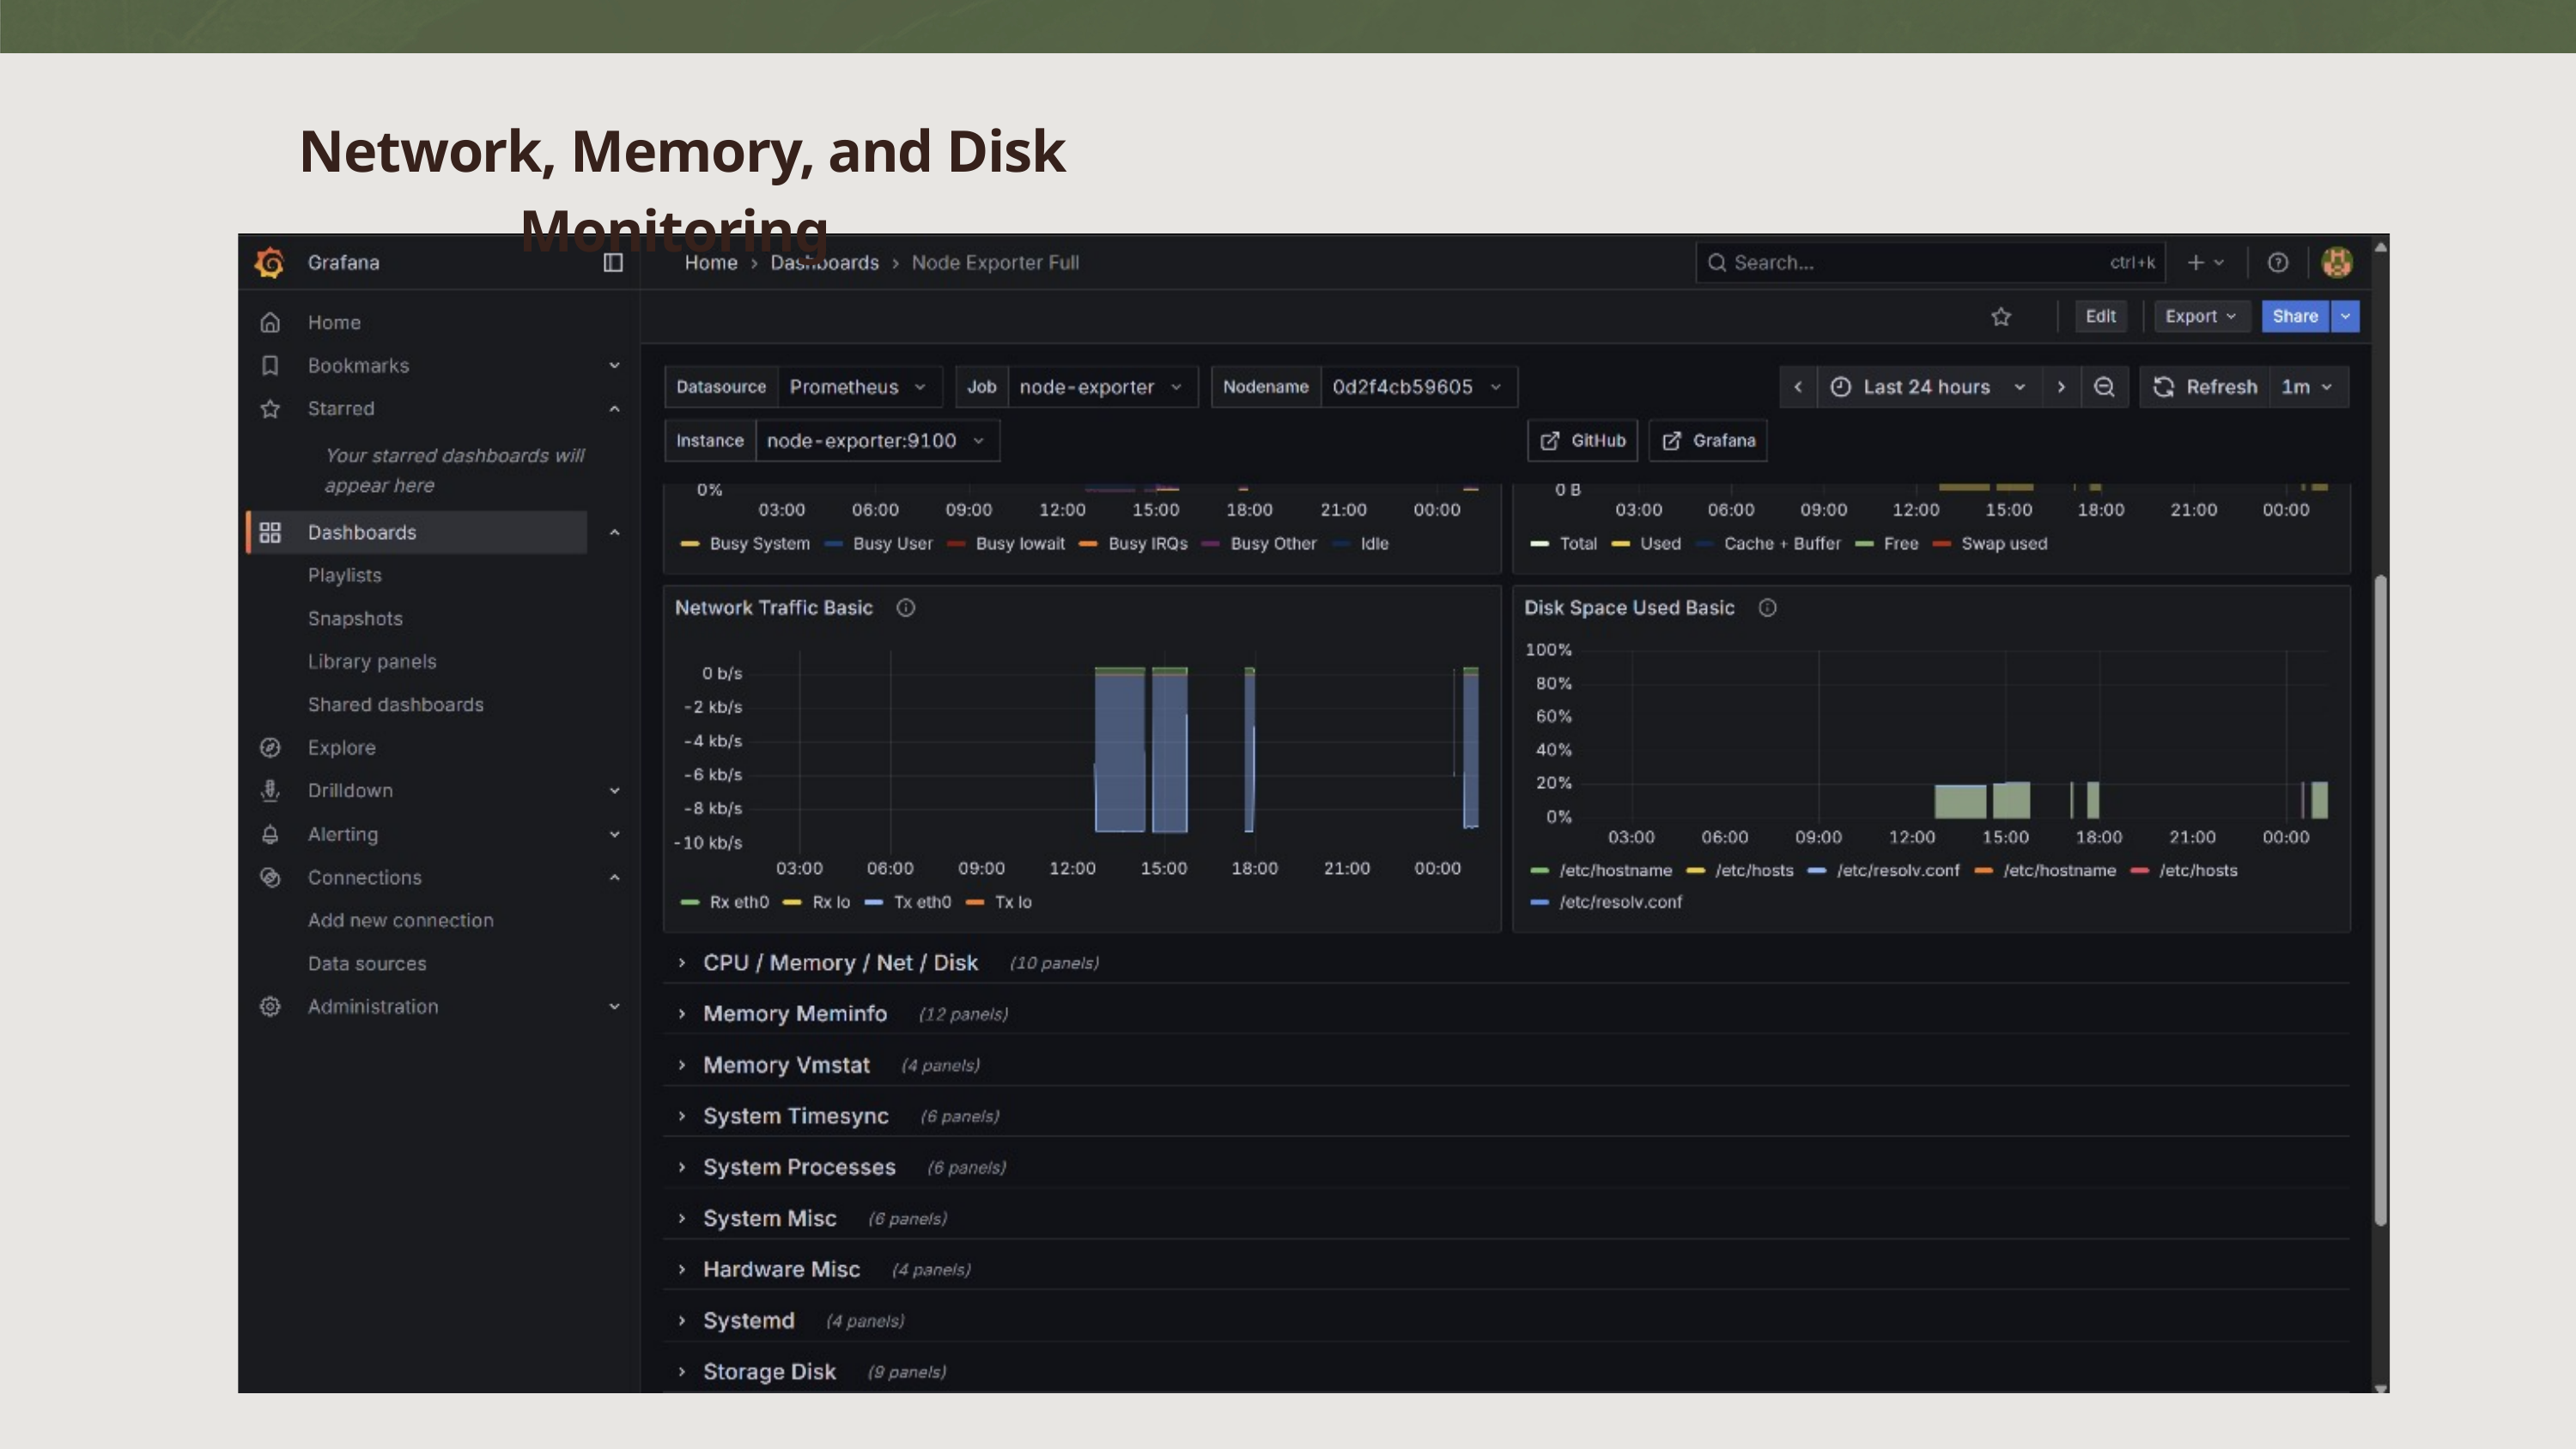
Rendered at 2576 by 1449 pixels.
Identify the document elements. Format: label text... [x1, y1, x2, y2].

text_box [0, 0, 2576, 53]
text_box [238, 233, 2391, 1393]
text_box Network, Memory, and Disk Monitoring [144, 102, 1206, 264]
